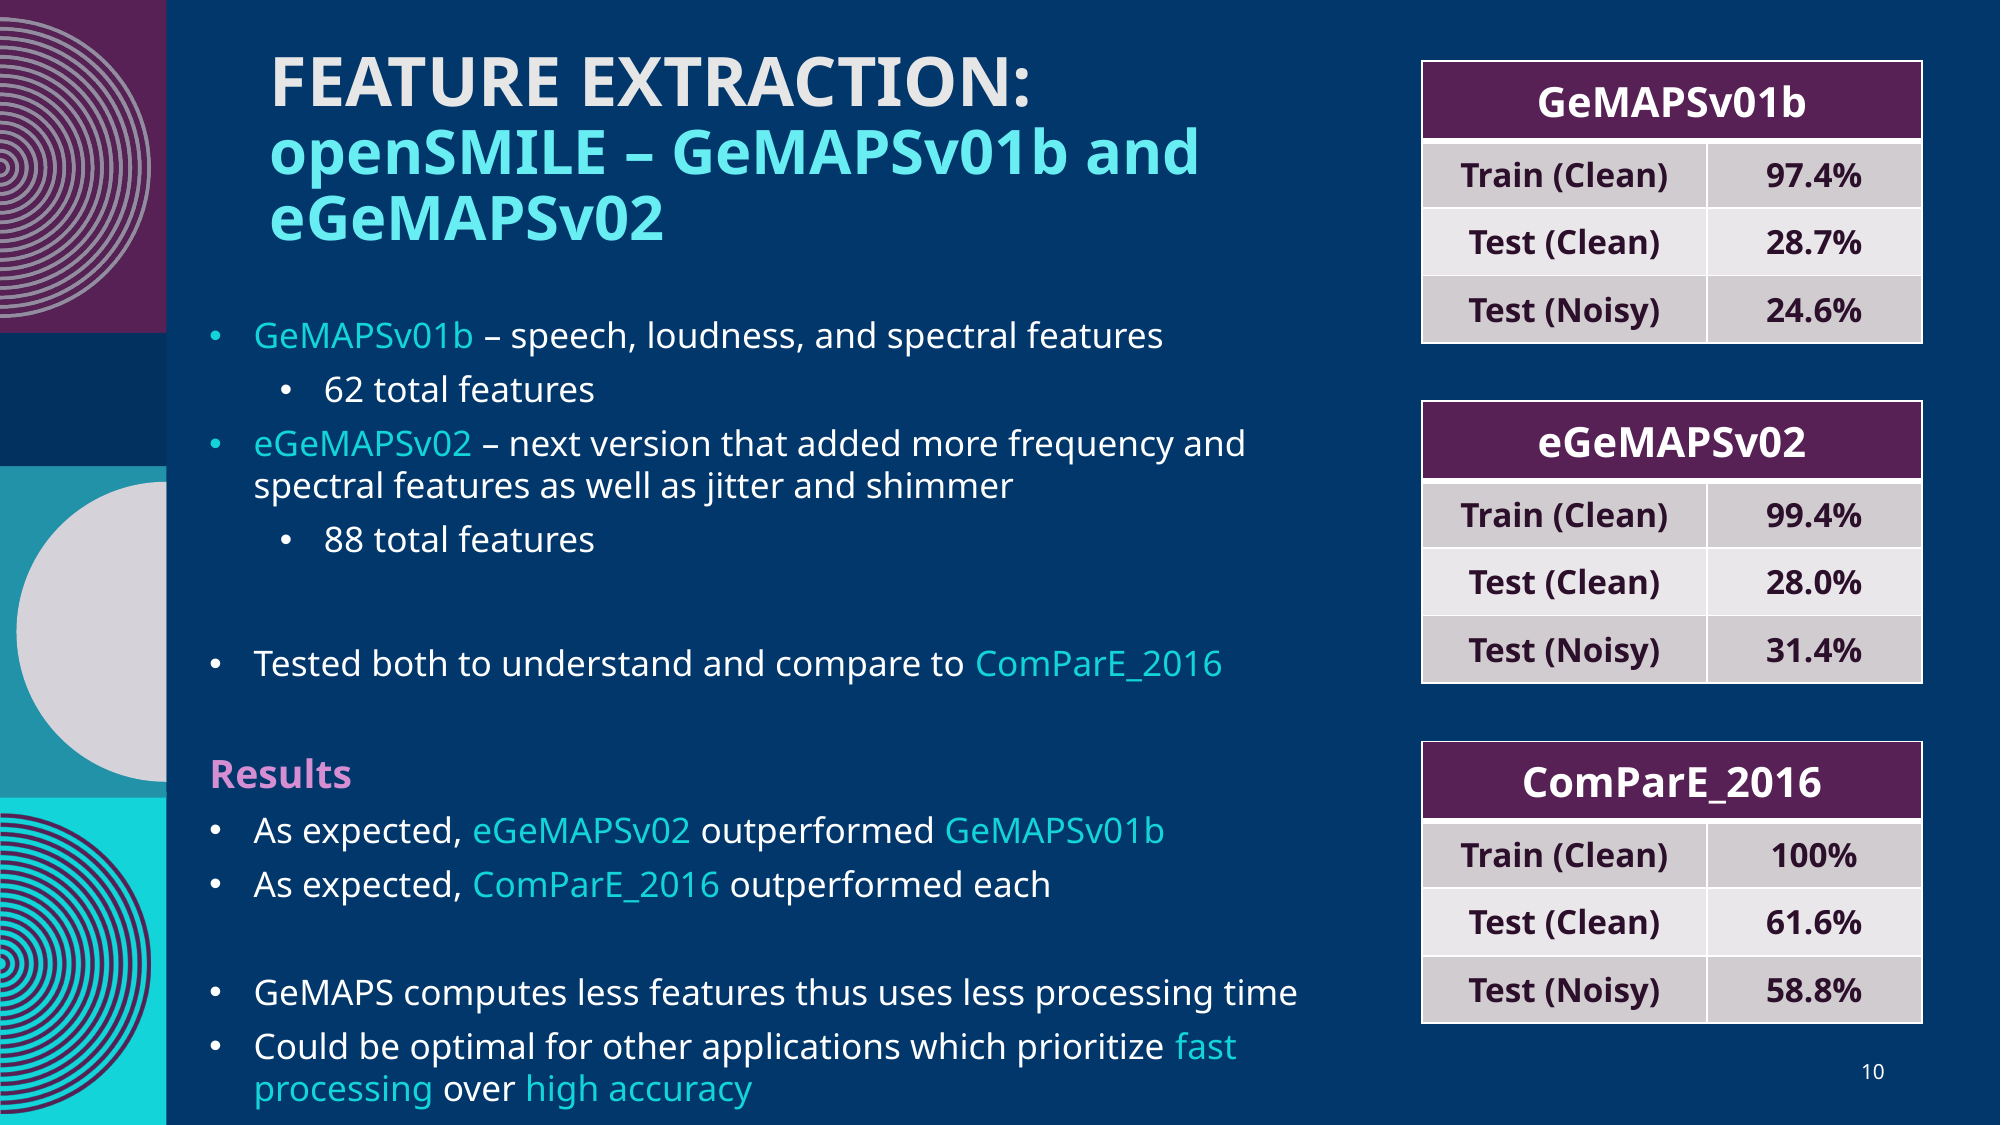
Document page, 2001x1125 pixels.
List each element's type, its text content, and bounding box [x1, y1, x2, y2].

table_cell Test (Noisy) [1423, 276, 1706, 342]
table_cell 24.6% [1708, 276, 1921, 342]
table_cell 28.7% [1708, 209, 1921, 275]
table_header ComParE_2016 [1423, 742, 1921, 818]
table_cell Test (Clean) [1423, 549, 1706, 615]
table_cell Train (Clean) [1423, 144, 1706, 207]
table_cell Test (Noisy) [1423, 616, 1706, 682]
table_cell Test (Clean) [1423, 889, 1706, 955]
picture [1, 18, 151, 318]
table_cell 97.4% [1708, 144, 1921, 207]
table_cell 31.4% [1708, 616, 1921, 682]
table_cell 28.0% [1708, 549, 1921, 615]
table_cell 61.6% [1708, 889, 1921, 955]
table_cell Test (Noisy) [1423, 957, 1706, 1022]
table_cell Train (Clean) [1423, 824, 1706, 887]
title Feature Extraction: openSMILE – GeMAPSv01b and eGeMAPSv02 [254, 39, 1354, 263]
table_cell 99.4% [1708, 484, 1921, 547]
table_header eGeMAPSv02 [1423, 402, 1921, 478]
table_header GeMAPSv01b [1423, 62, 1921, 138]
table_cell 58.8% [1708, 957, 1921, 1022]
picture [1, 814, 151, 1114]
slide_number 10 [1824, 1042, 1900, 1103]
table_cell Train (Clean) [1423, 484, 1706, 547]
list GeMAPSv01b – speech, loudness, and spectral features 62 total features eGeMAPSv02 – next version that added more frequency and spectral features as well as jitter and shimmer 88 total features Tested both to understand and compare to ComParE_2016 Results As expected, eGeMAPSv02 outperformed GeMAPSv01b As expected, ComParE_2016 outperformed each GeMAPS computes less features thus uses less processing time Could be optimal for other applications which prioritize fast processing over high accuracy [194, 306, 1393, 1121]
table_cell Test (Clean) [1423, 209, 1706, 275]
table_cell 100% [1708, 824, 1921, 887]
